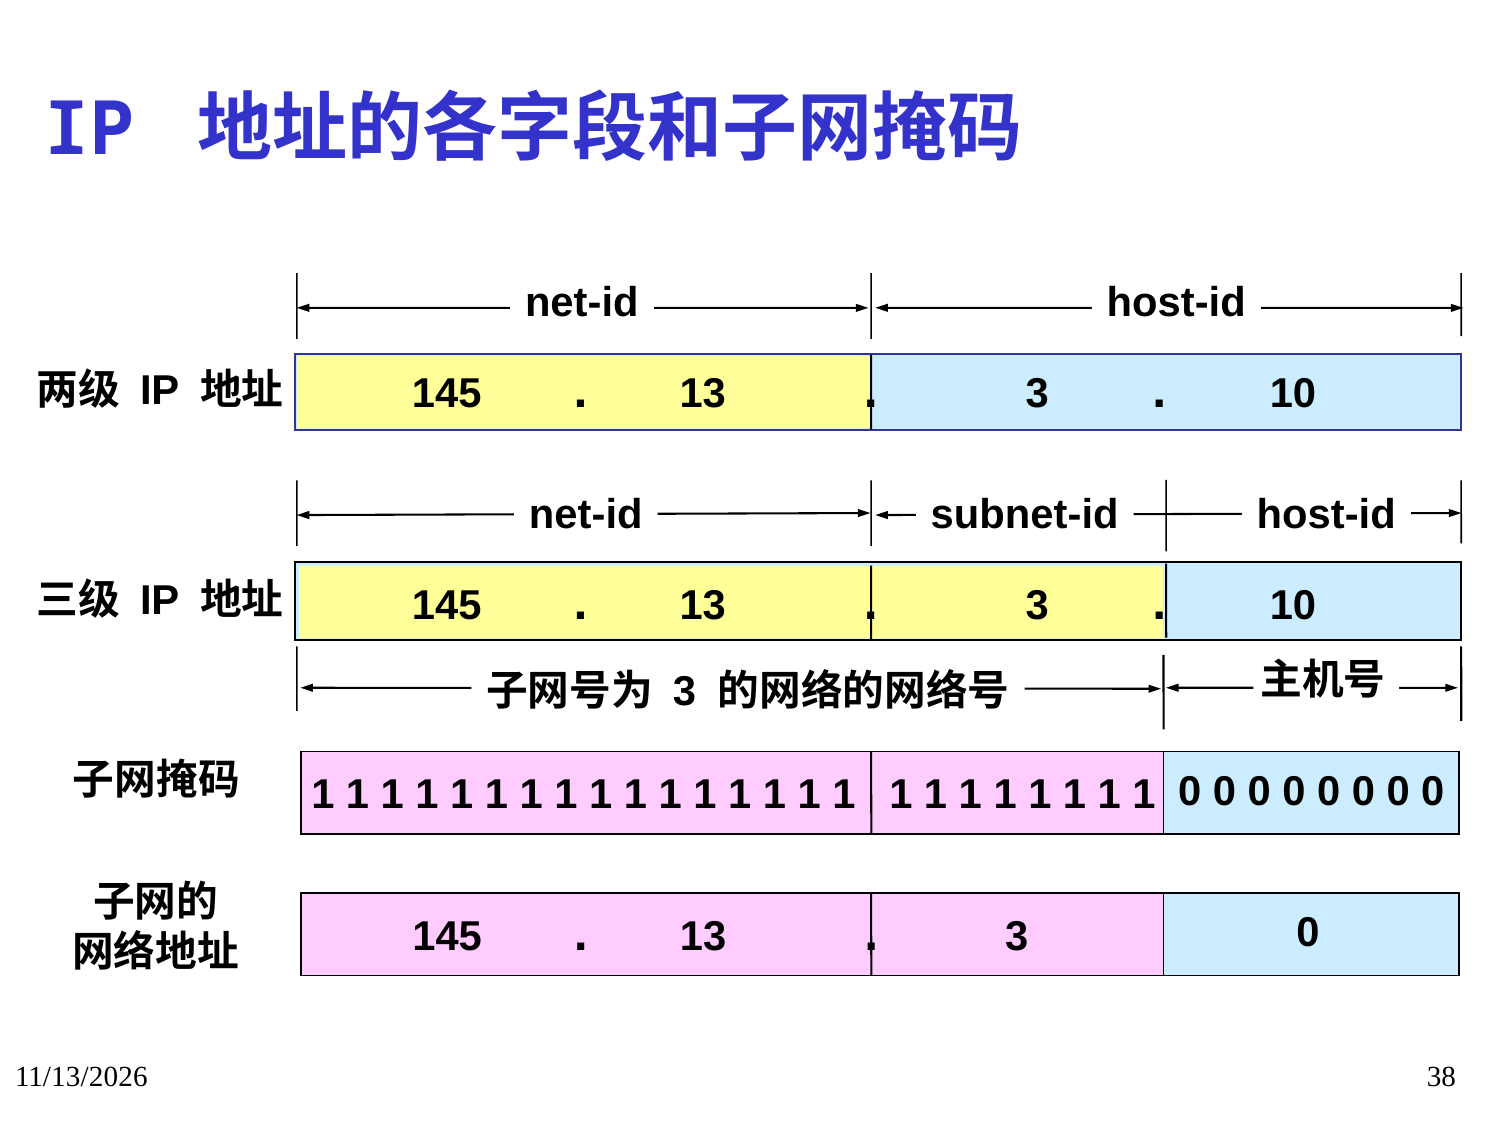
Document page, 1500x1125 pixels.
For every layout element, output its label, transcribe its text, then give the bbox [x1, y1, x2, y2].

title IP 地址的各字段和子网掩码 [29, 30, 1305, 219]
slide_number 38 [596, 1049, 1472, 1125]
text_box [29, 266, 1464, 984]
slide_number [0, 1049, 313, 1125]
